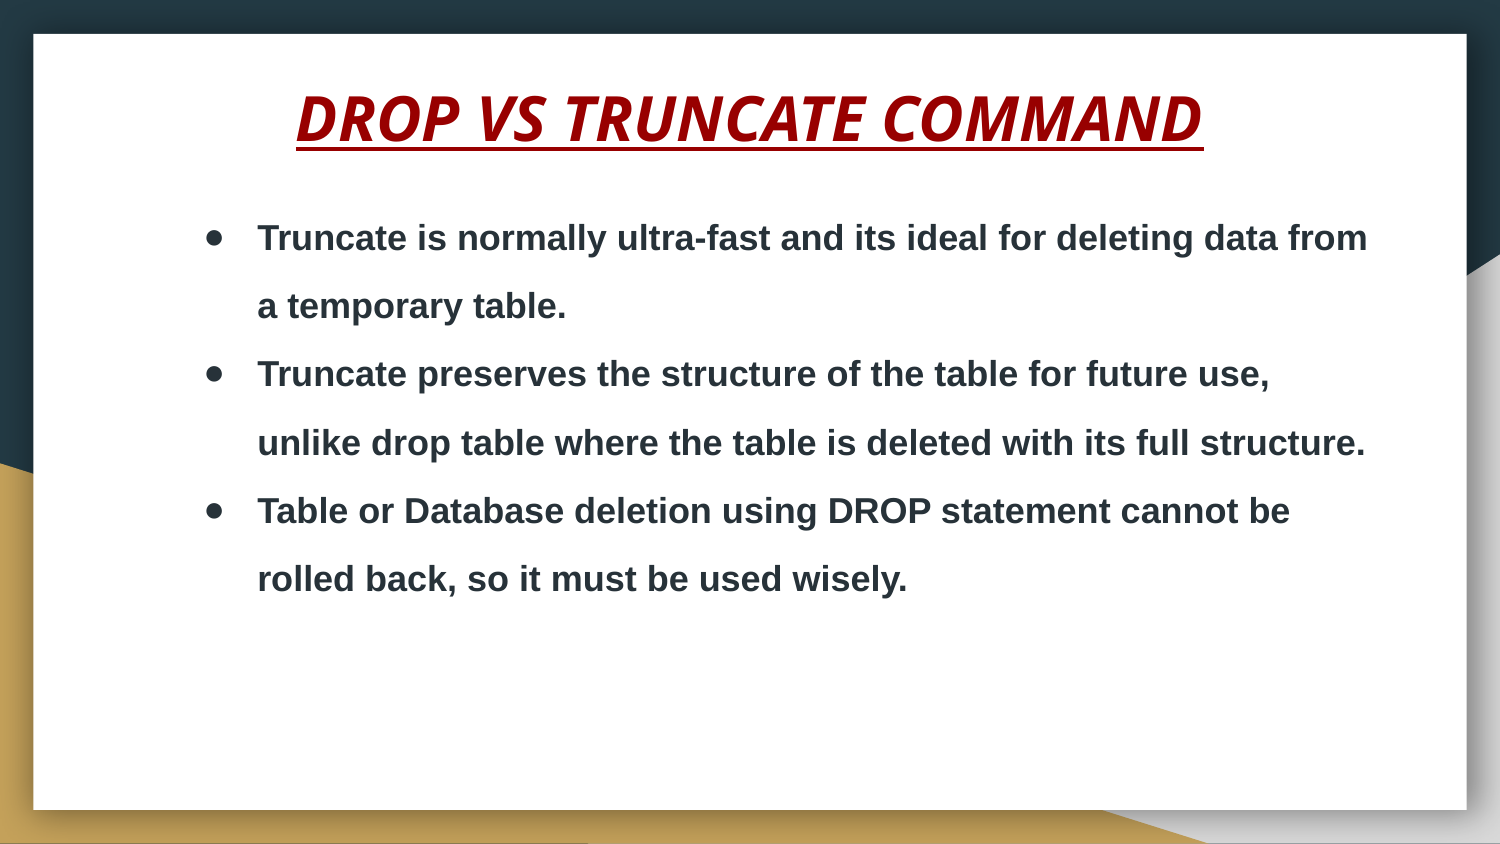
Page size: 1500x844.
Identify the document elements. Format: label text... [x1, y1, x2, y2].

list Truncate is normally ultra-fast and its ideal for deleting data from a temporary table. Truncate preserves the structure of the table for future use, unlike drop table where the table is deleted with its full structure. Table or Database deletion using DROP statement cannot be rolled back, so it must be used wisely. [134, 174, 1387, 669]
title DROP VS TRUNCATE COMMAND [223, 64, 1277, 174]
